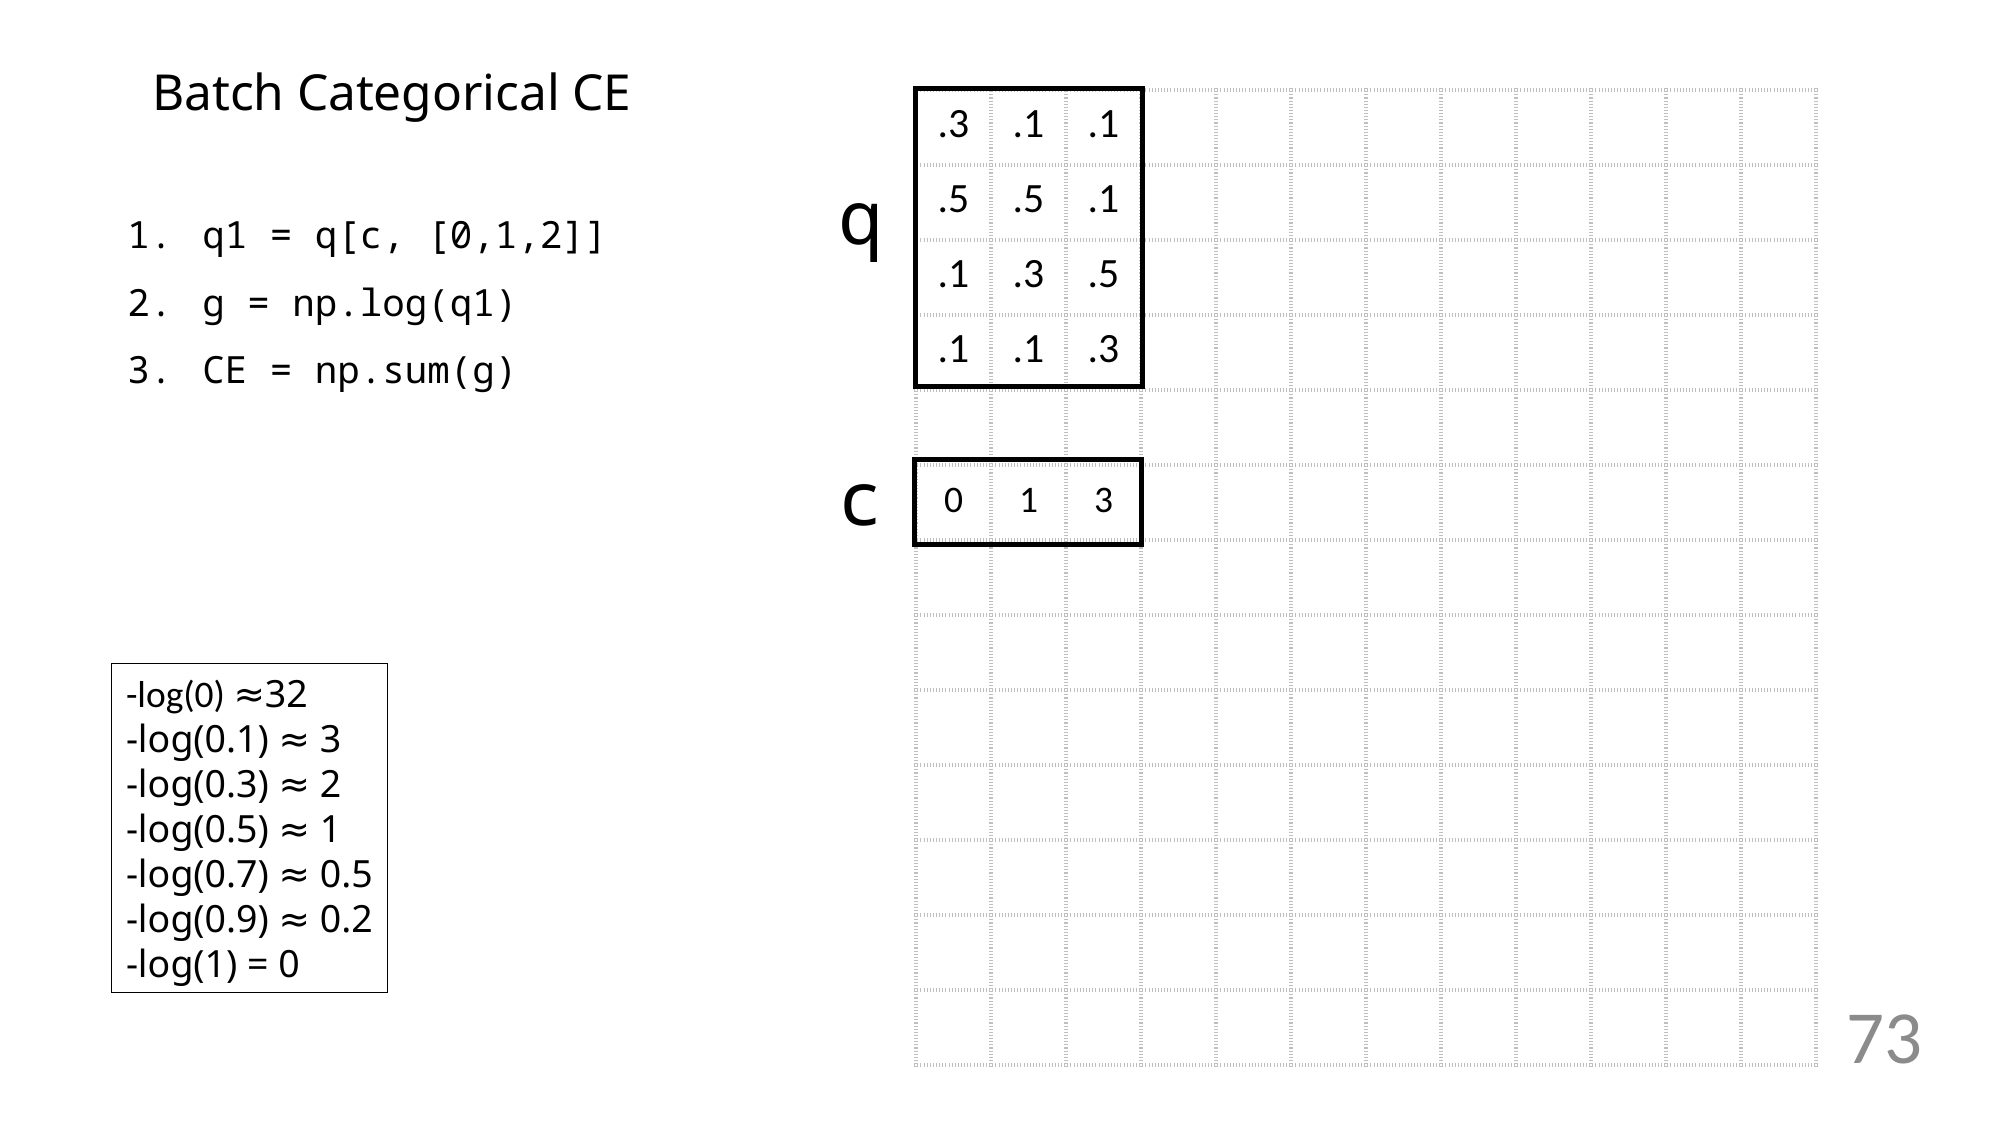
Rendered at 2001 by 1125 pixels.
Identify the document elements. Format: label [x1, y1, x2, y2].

text_box [112, 181, 790, 399]
text_box [111, 663, 388, 993]
title [137, 59, 1863, 129]
text_box [914, 87, 1143, 388]
text_box [914, 458, 1143, 545]
slide_number [1750, 969, 1938, 1099]
text_box [824, 443, 899, 548]
table_cell [916, 165, 1816, 1065]
table_header [1143, 90, 1816, 165]
text_box [824, 161, 899, 267]
